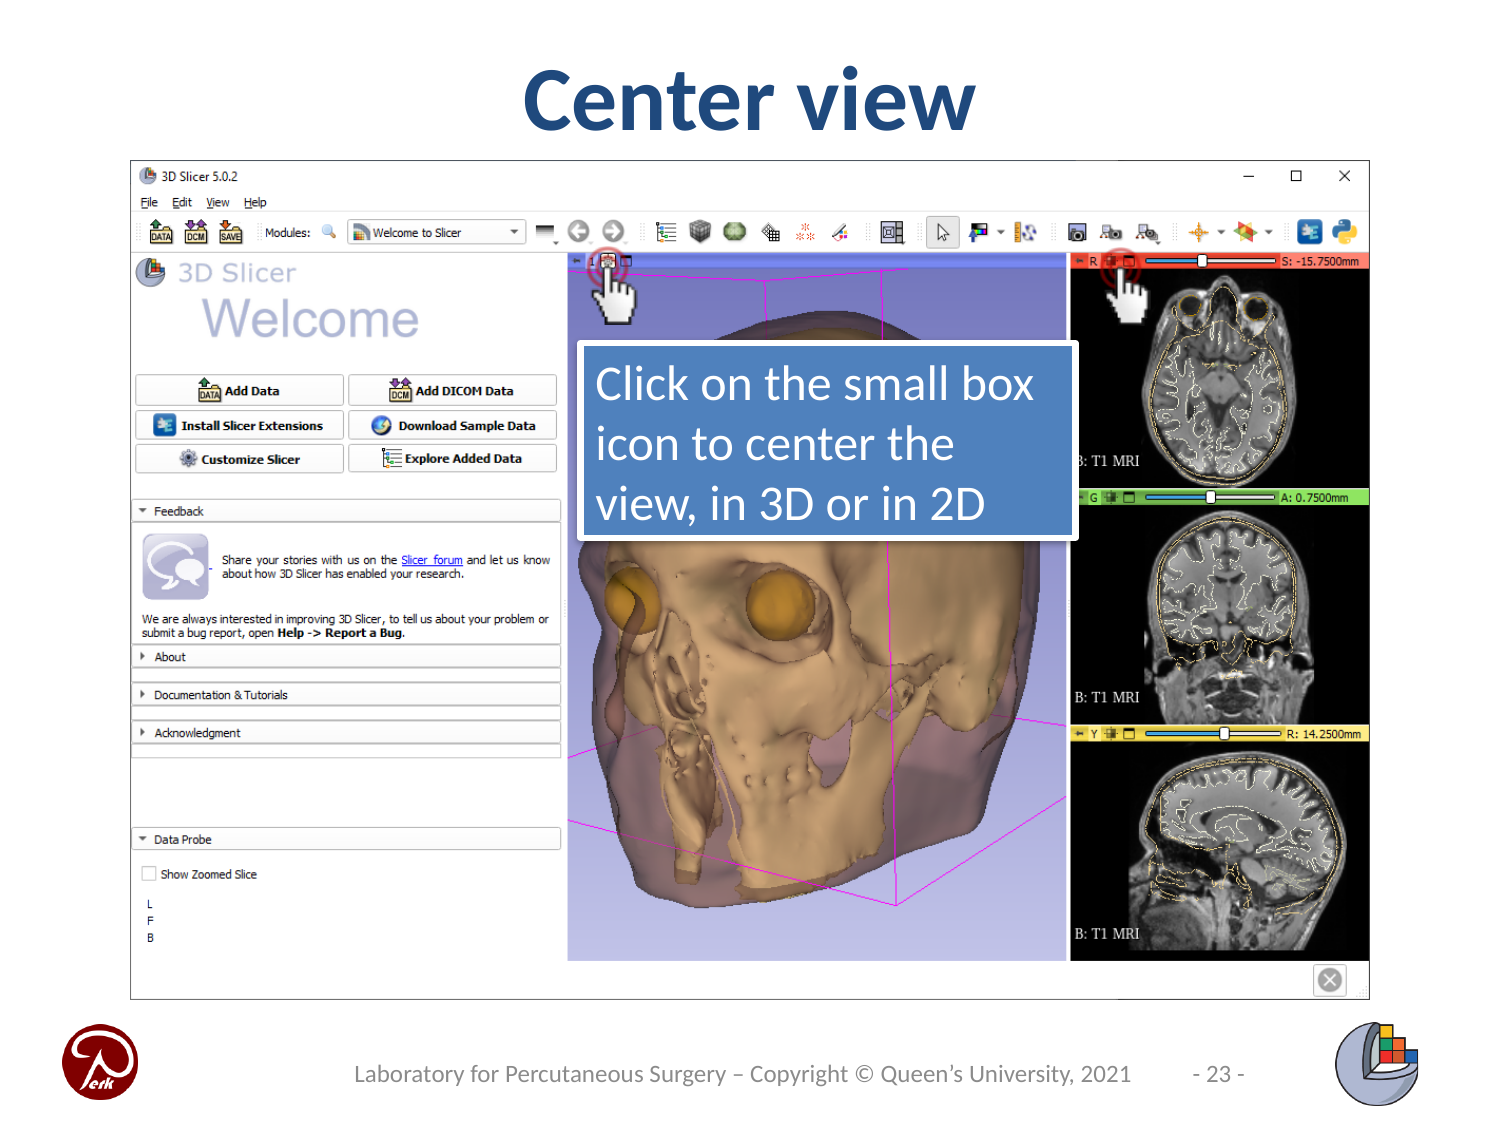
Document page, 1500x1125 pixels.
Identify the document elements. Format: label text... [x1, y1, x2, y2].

footer Laboratory for Percutaneous Surgery – Copyright © Queen’s University, 2021 [312, 1042, 1175, 1103]
picture [1335, 1022, 1419, 1106]
title Center view [74, 0, 1426, 188]
picture [62, 1024, 138, 1100]
picture [129, 160, 1370, 1001]
slide_number - 23 - [1175, 1042, 1263, 1103]
